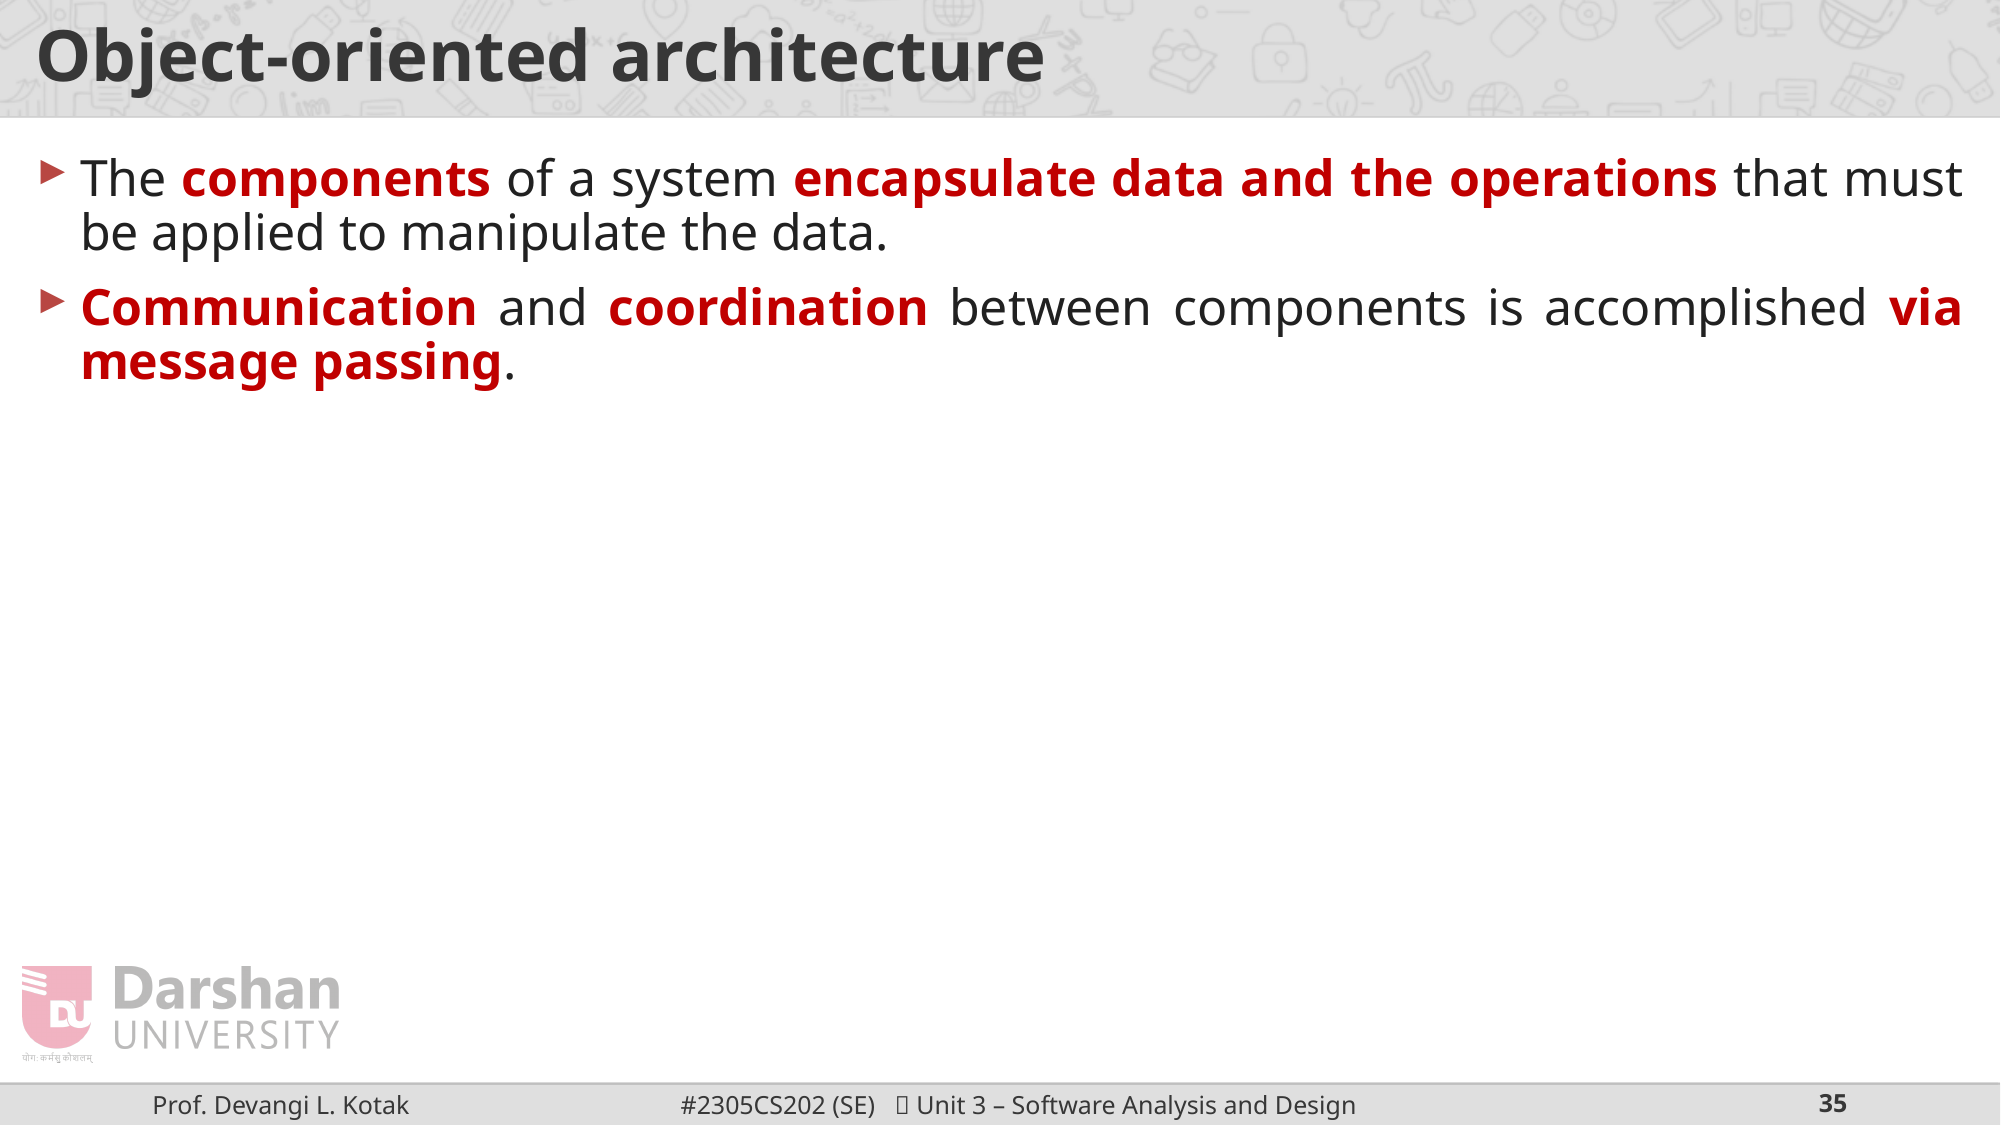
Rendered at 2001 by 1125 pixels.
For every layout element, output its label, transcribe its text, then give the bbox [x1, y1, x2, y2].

title Object-oriented architecture [0, 0, 2000, 117]
list The components of a system encapsulate data and the operations that must be applied to manipulate the data. Communication and coordination between components is accomplished via message passing. [21, 146, 1979, 1064]
